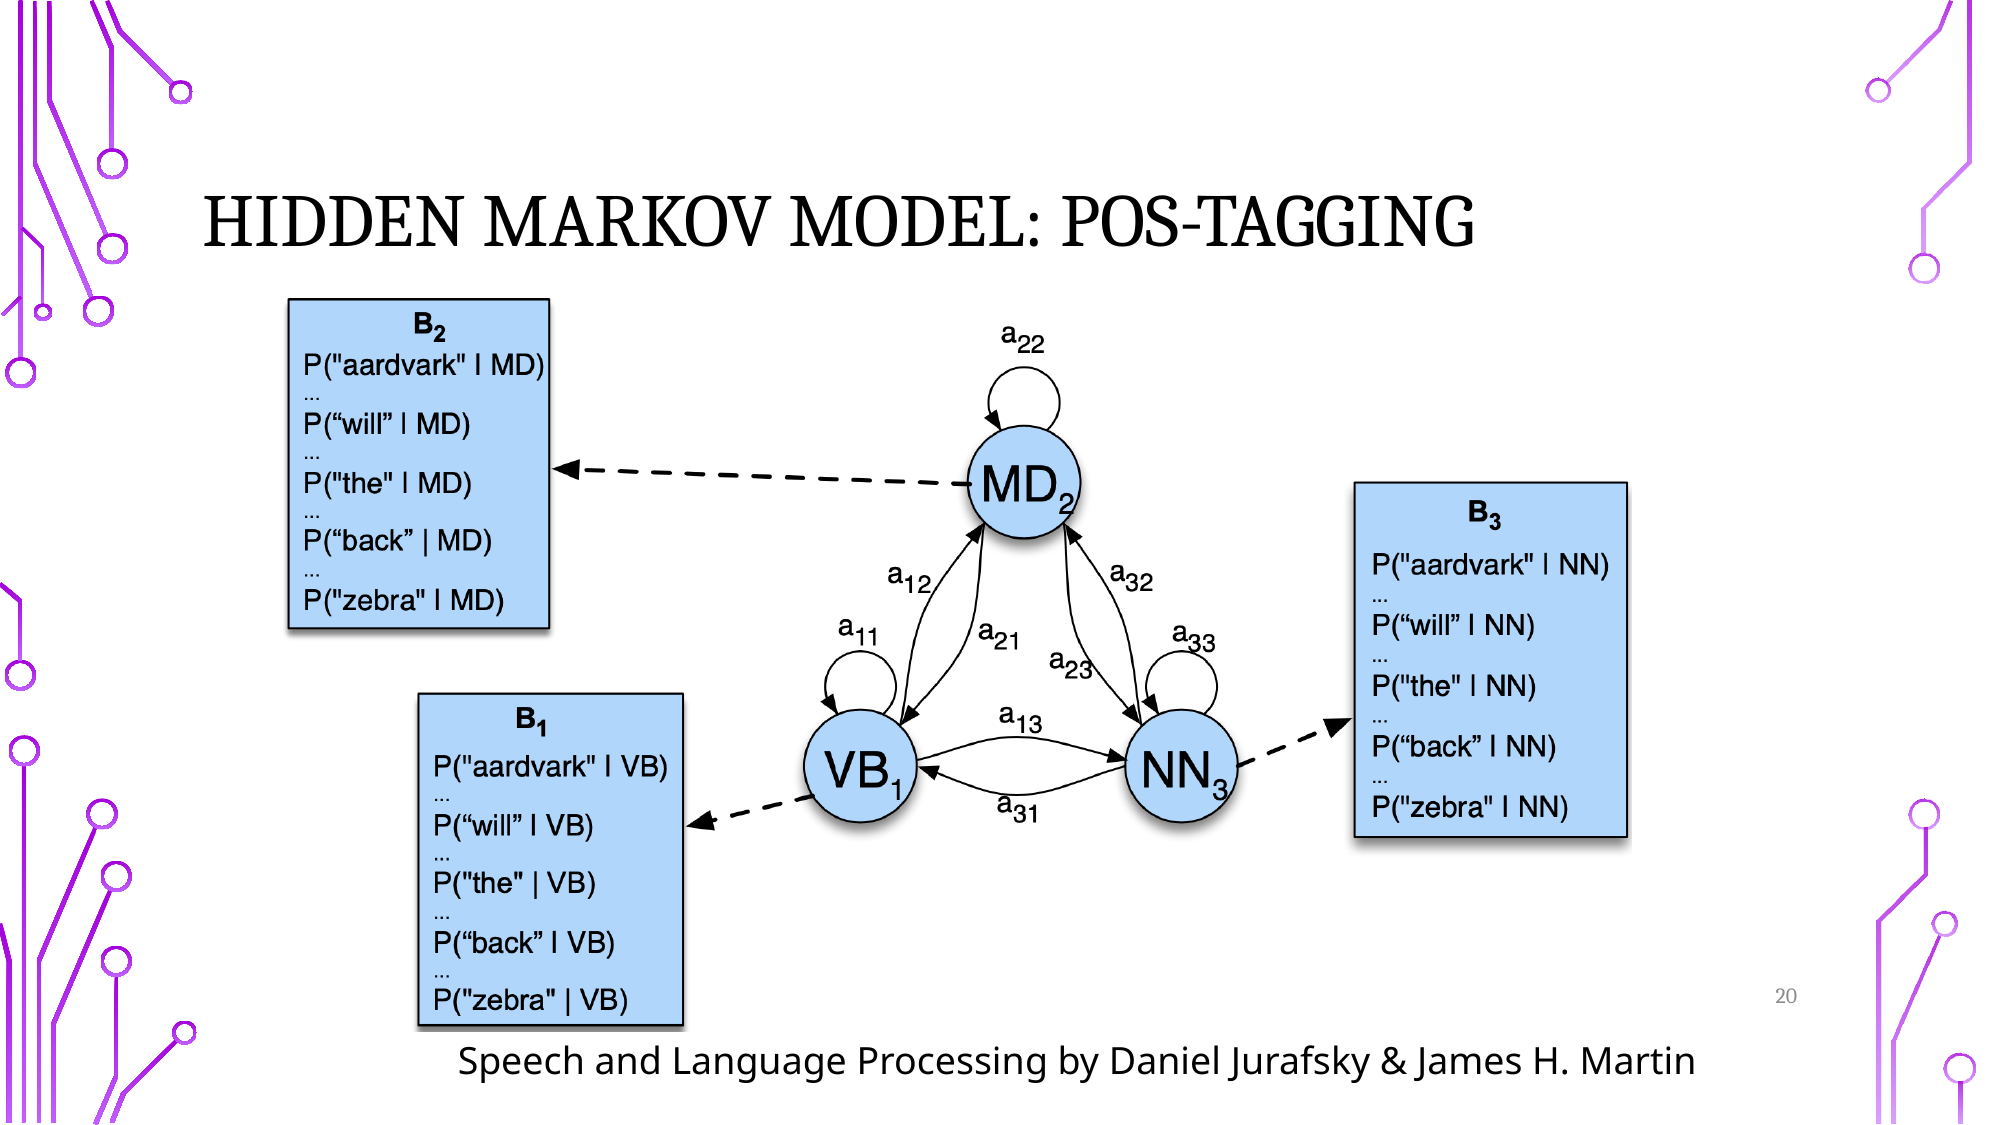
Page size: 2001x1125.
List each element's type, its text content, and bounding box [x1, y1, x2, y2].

title Hidden markov Model: POS-Tagging [187, 101, 1813, 344]
text_box Speech and Language Processing by Daniel Jurafsky & James H. Martin [443, 1030, 1713, 1090]
picture [281, 289, 1636, 1035]
slide_number 20 [1685, 965, 1813, 1025]
